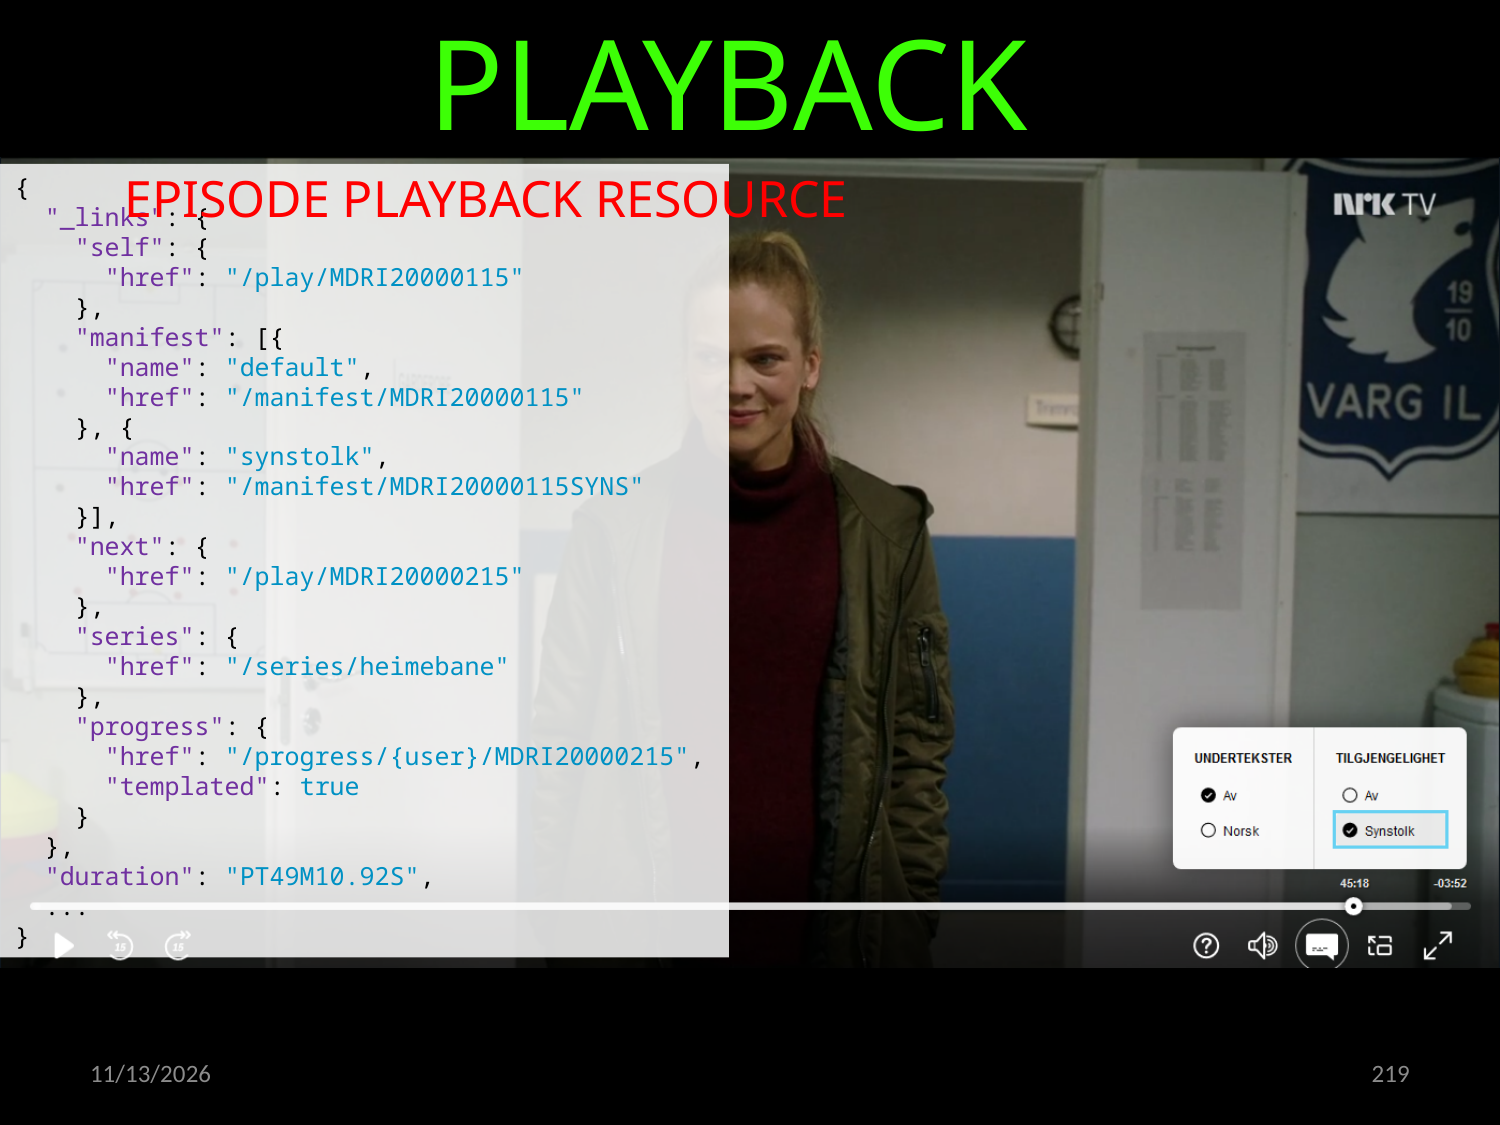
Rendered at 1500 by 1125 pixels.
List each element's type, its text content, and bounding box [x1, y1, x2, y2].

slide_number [75, 1042, 425, 1103]
picture [0, 157, 1500, 968]
text_box PLAYBACK [48, 0, 1452, 58]
slide_number 219 [1074, 1042, 1425, 1103]
